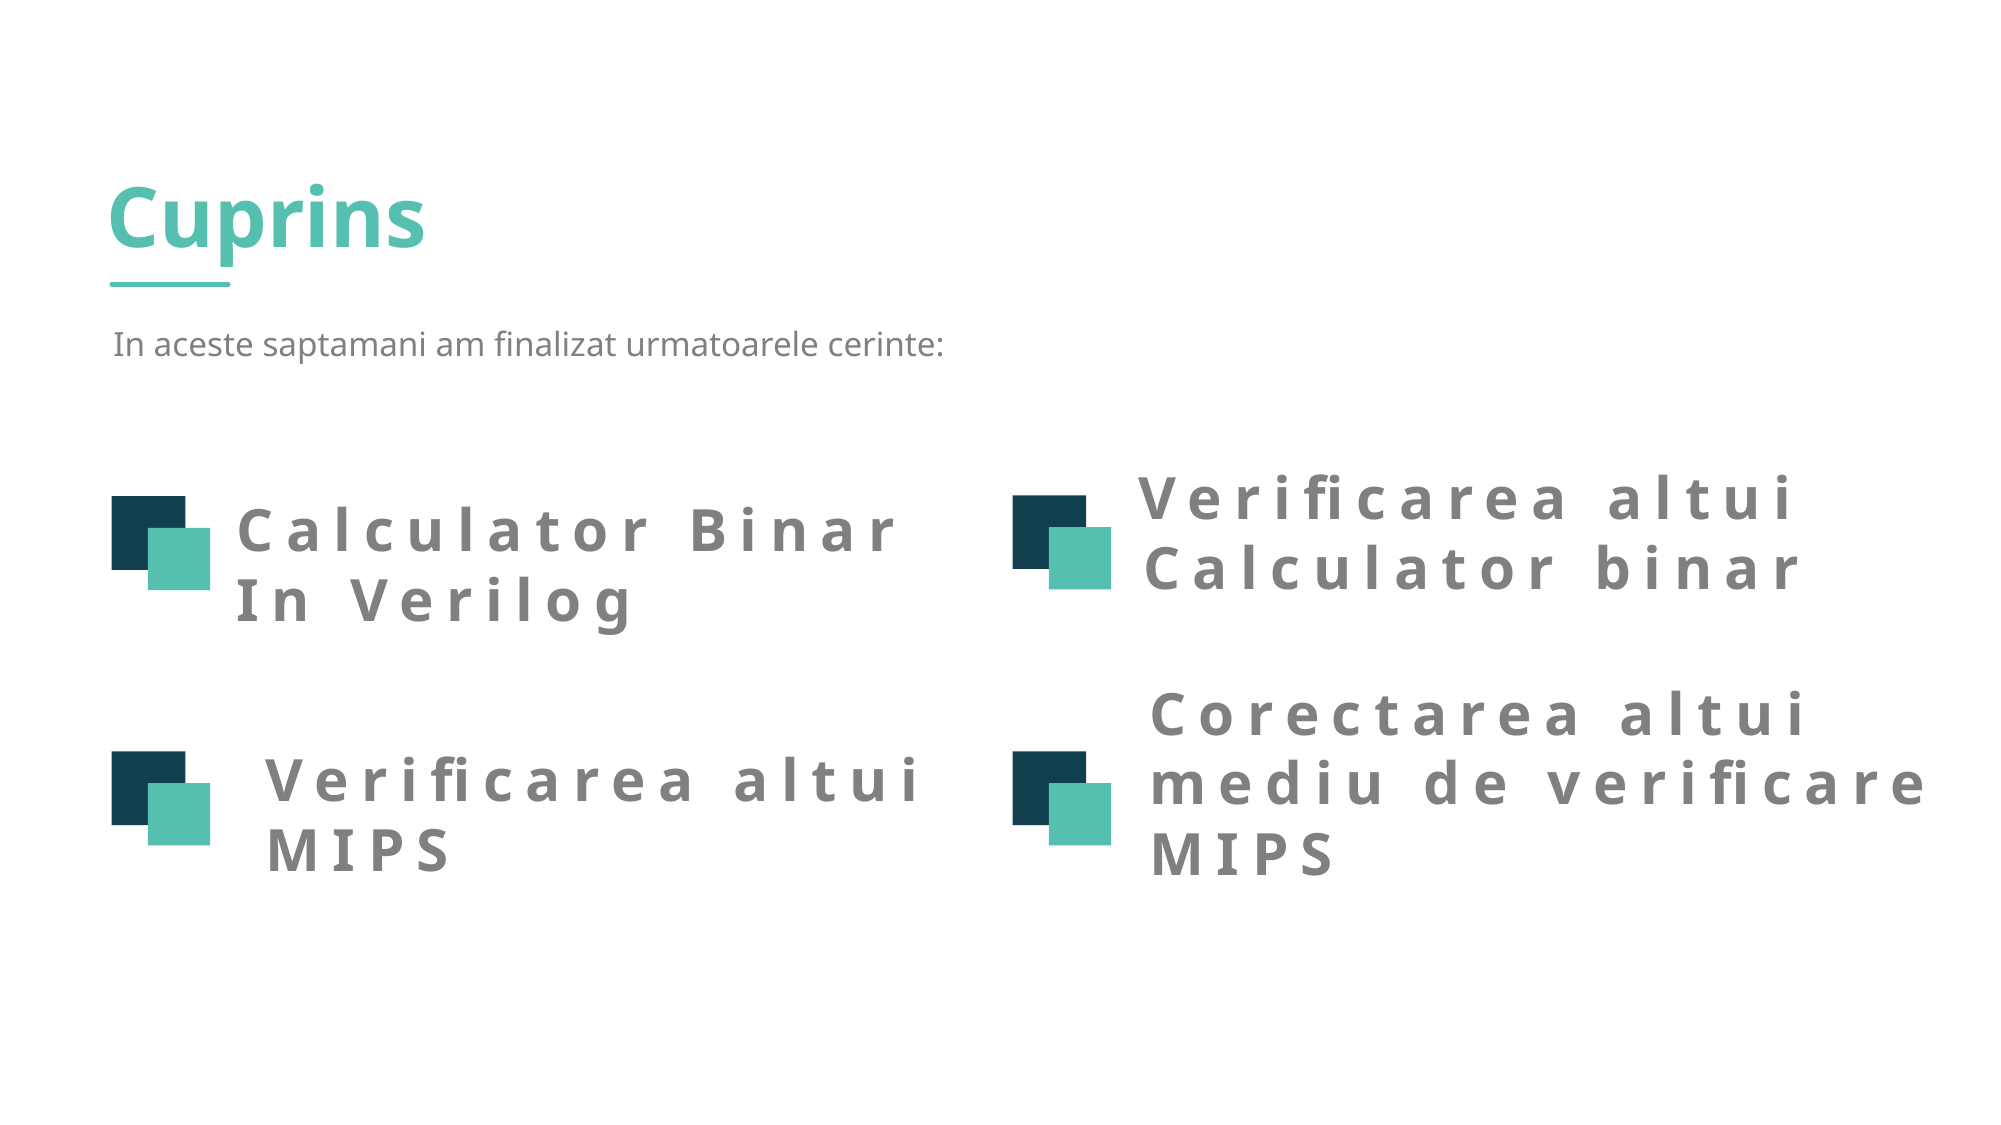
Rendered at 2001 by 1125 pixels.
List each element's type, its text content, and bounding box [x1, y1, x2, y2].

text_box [111, 735, 998, 893]
text_box In aceste saptamani am finalizat urmatoarele cerinte: [98, 315, 1927, 370]
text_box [1012, 453, 1822, 611]
text_box Cuprins [92, 157, 442, 272]
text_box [111, 485, 911, 643]
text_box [1012, 669, 1992, 897]
